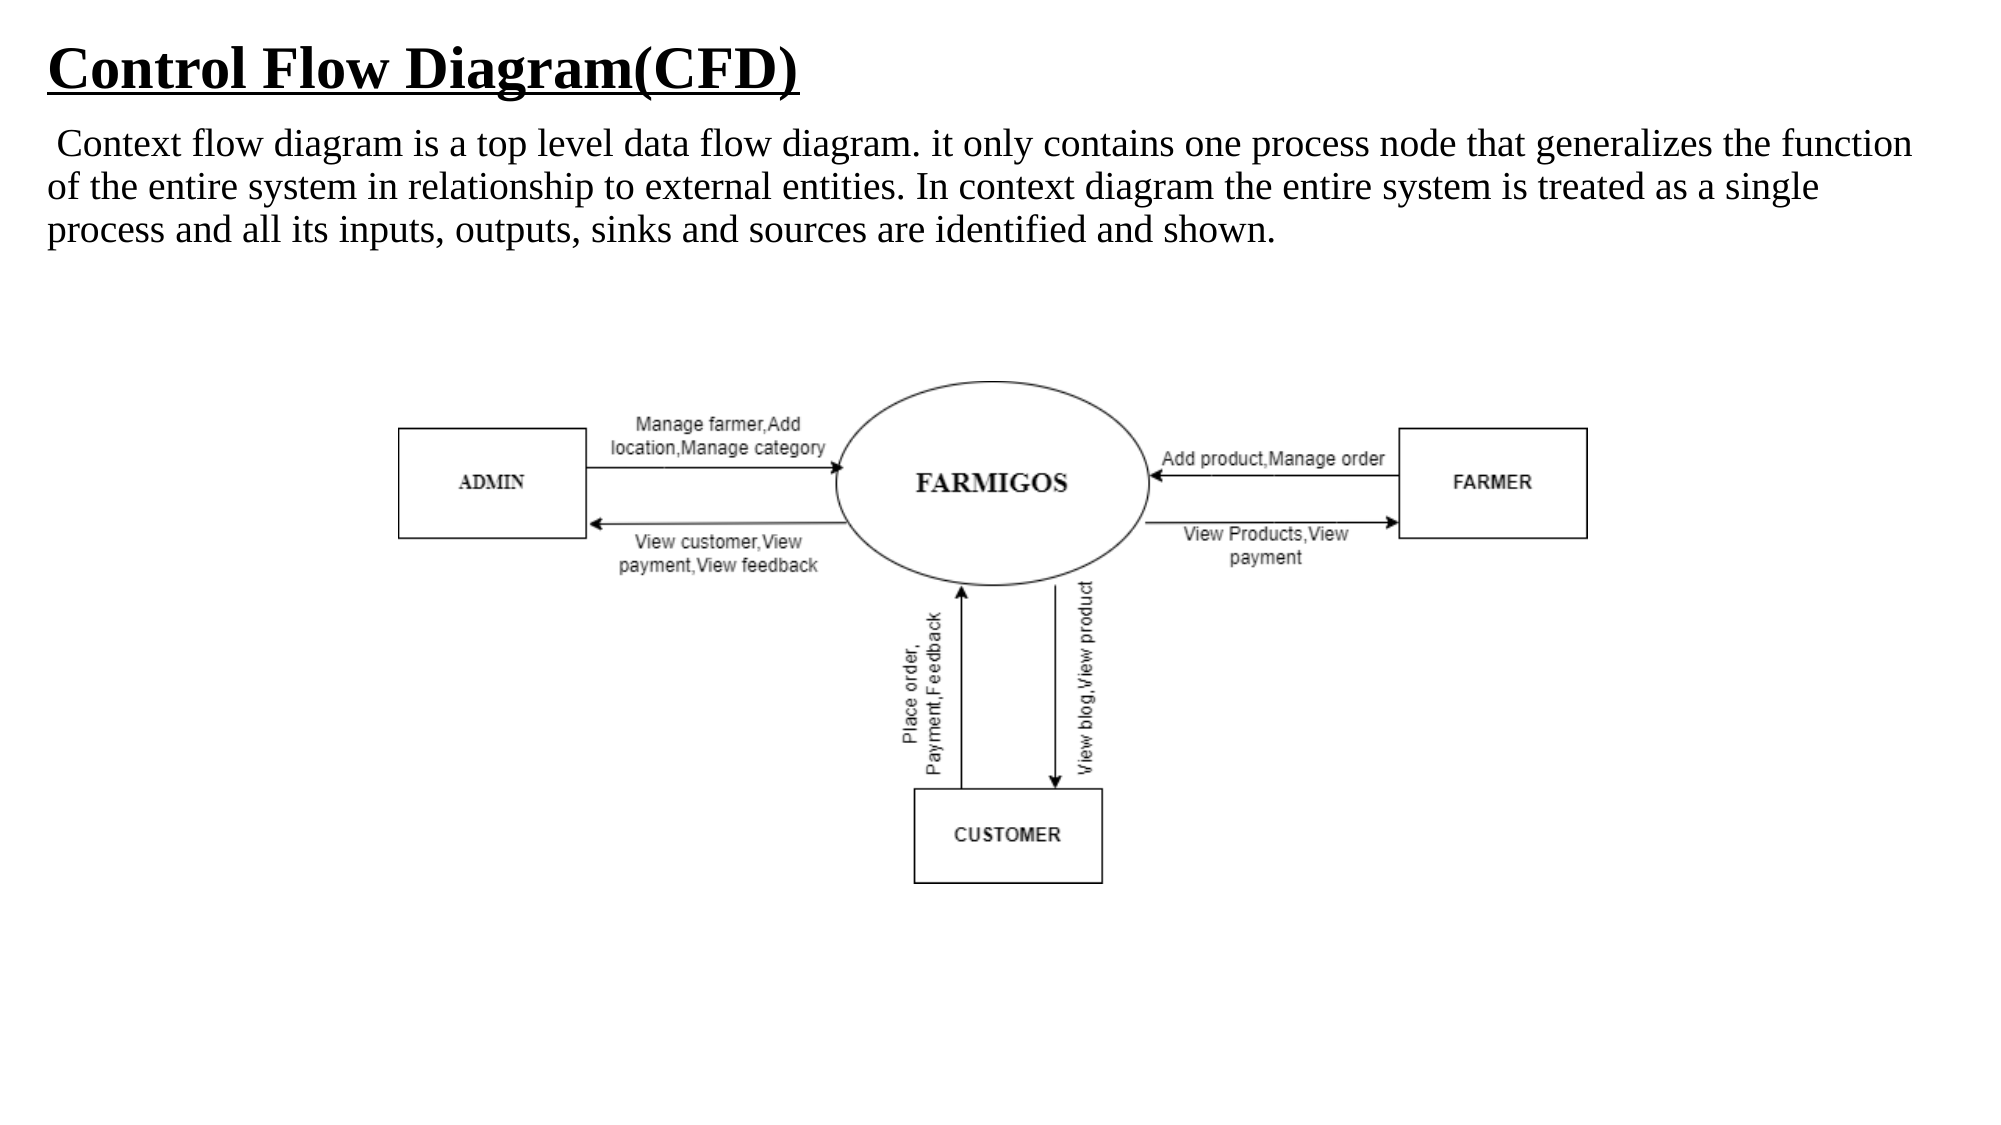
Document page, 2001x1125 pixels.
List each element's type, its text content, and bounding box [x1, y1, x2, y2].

list Control Flow Diagram(CFD) Context flow diagram is a top level data flow diagram. it only contains one process node that generalizes the function of the entire system in relationship to external entities. In context diagram the entire system is treated as a single process and all its inputs, outputs, sinks and sources are identified and shown. [32, 29, 1955, 1099]
picture [398, 381, 1588, 884]
